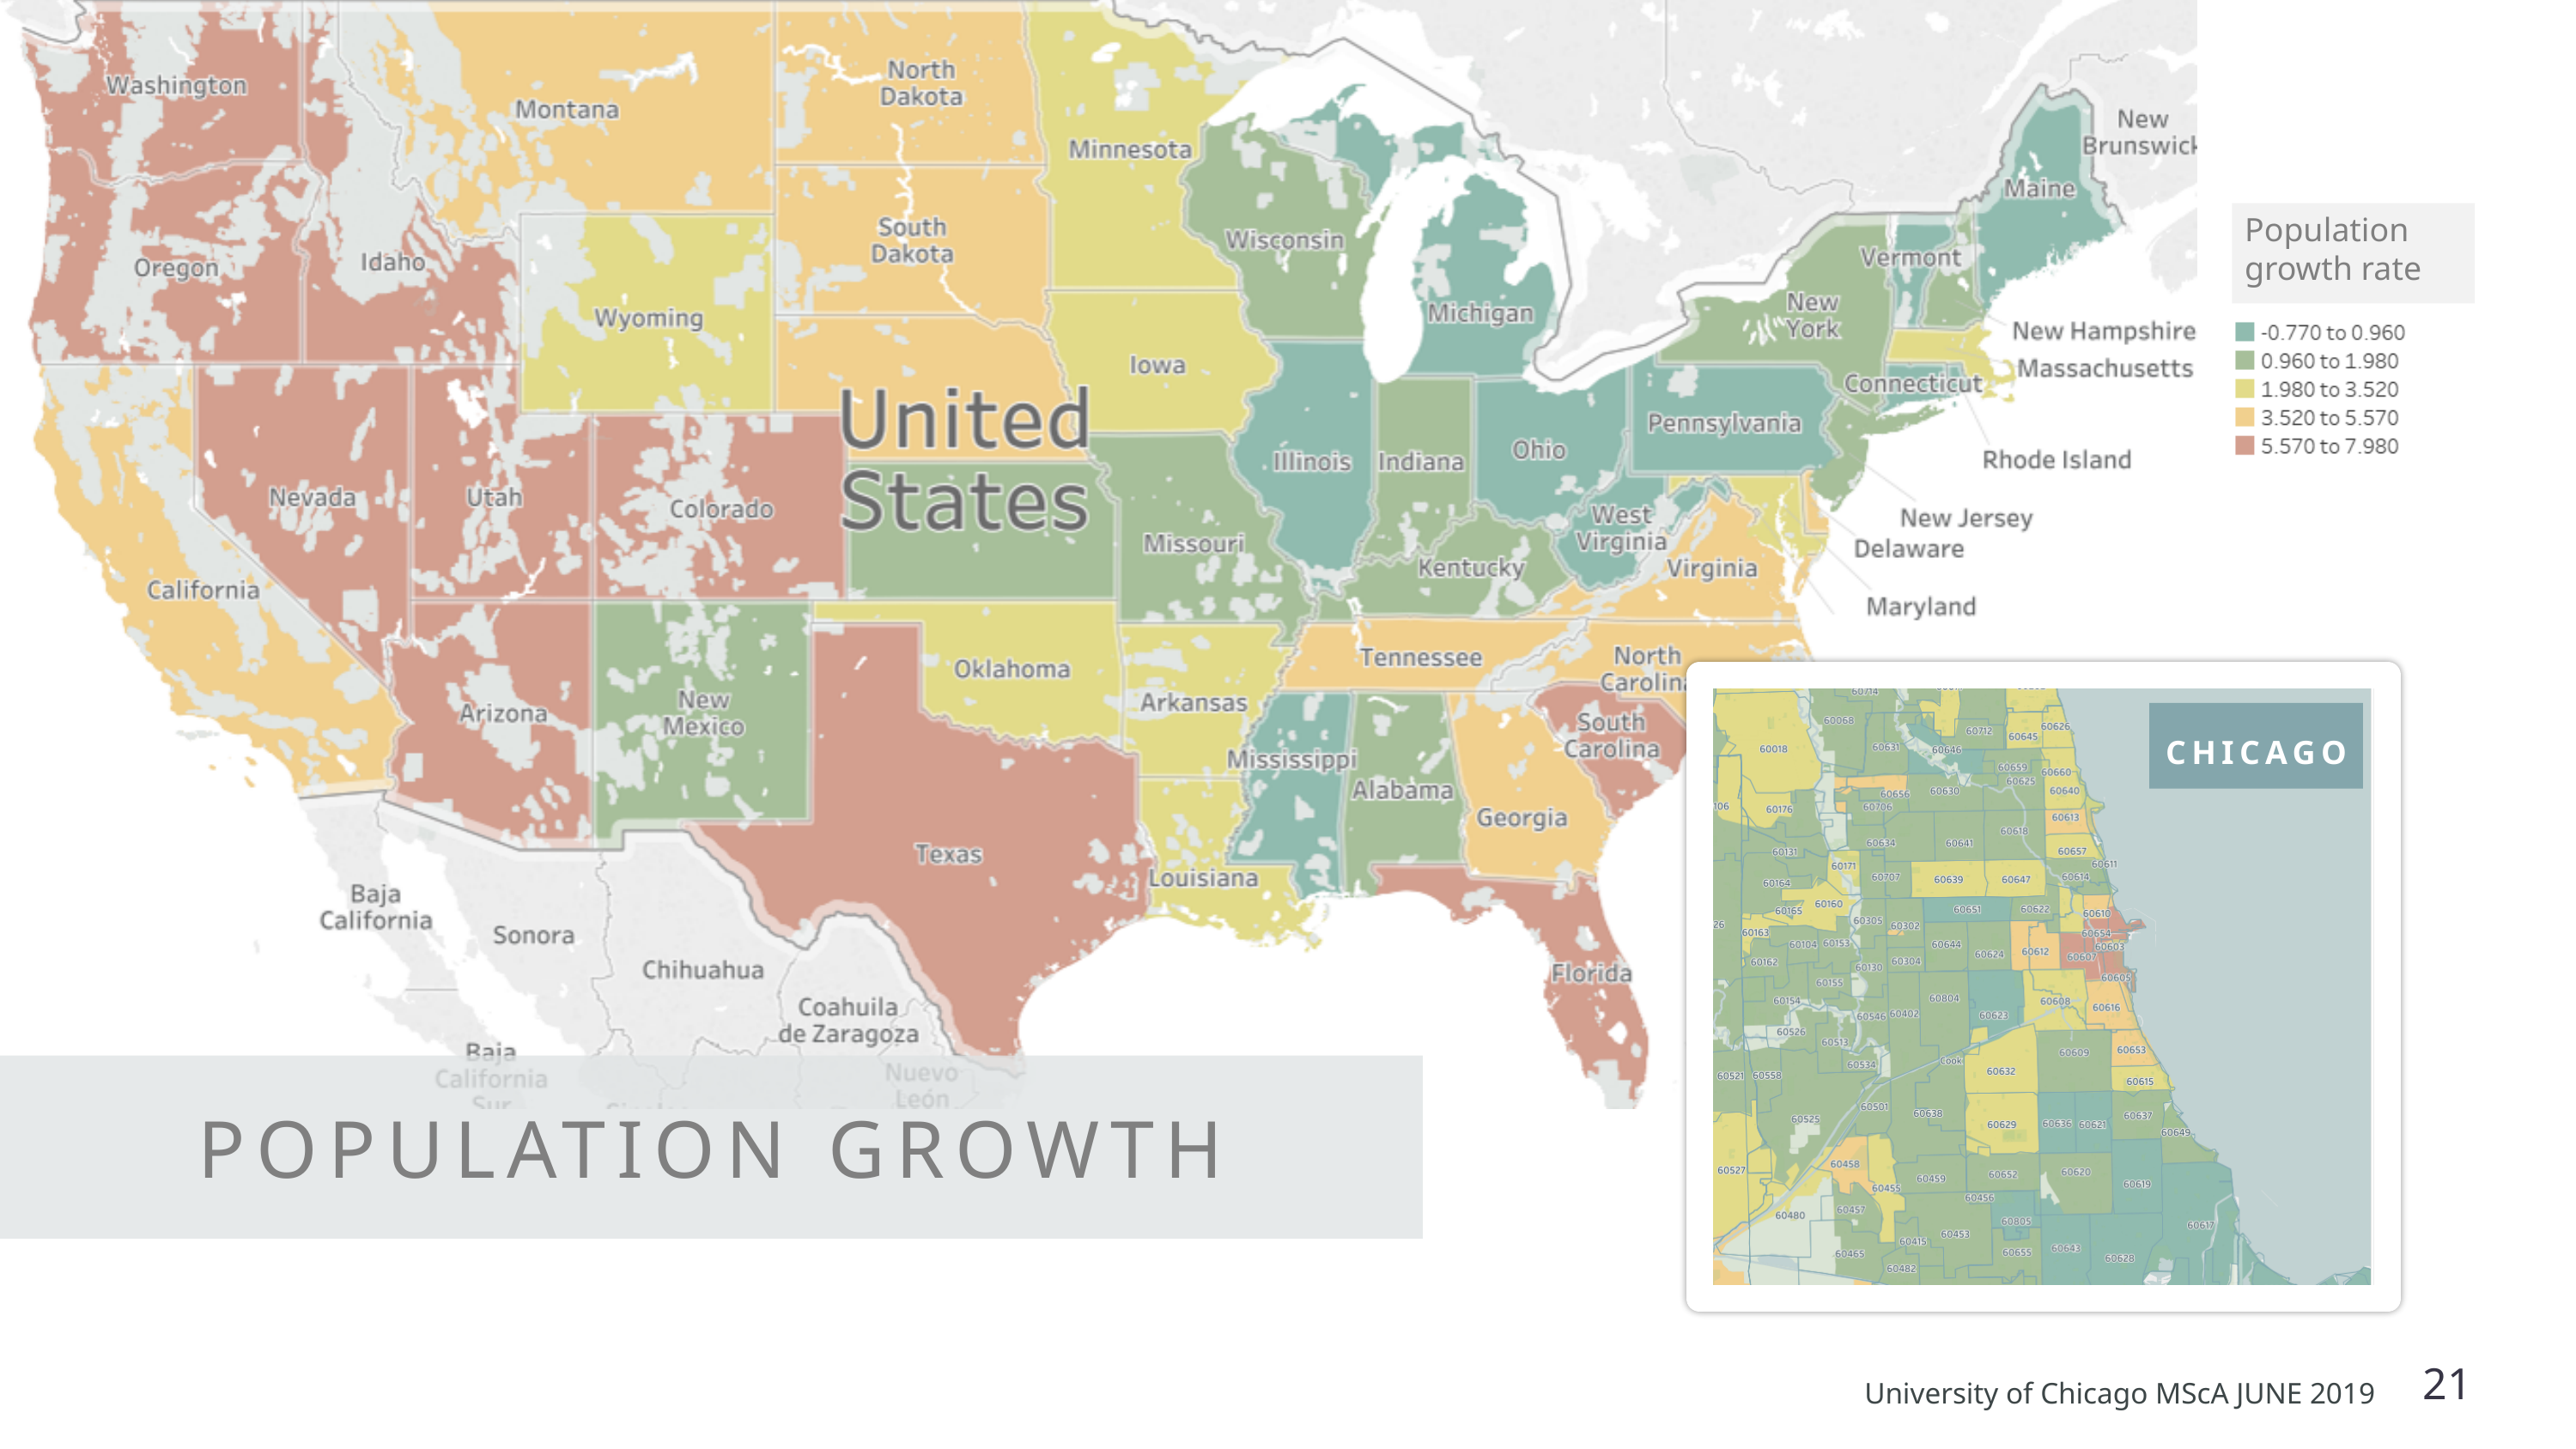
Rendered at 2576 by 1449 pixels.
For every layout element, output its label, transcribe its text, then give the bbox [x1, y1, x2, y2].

text_box Population growth rate [2232, 203, 2476, 304]
text_box POPULATION GROWTH [0, 1109, 1423, 1239]
picture [0, 0, 2375, 1286]
picture [2232, 318, 2424, 462]
text_box University of Chicago MScA JUNE 2019 [1713, 1368, 2536, 1434]
text_box 21 [2409, 1351, 2576, 1421]
